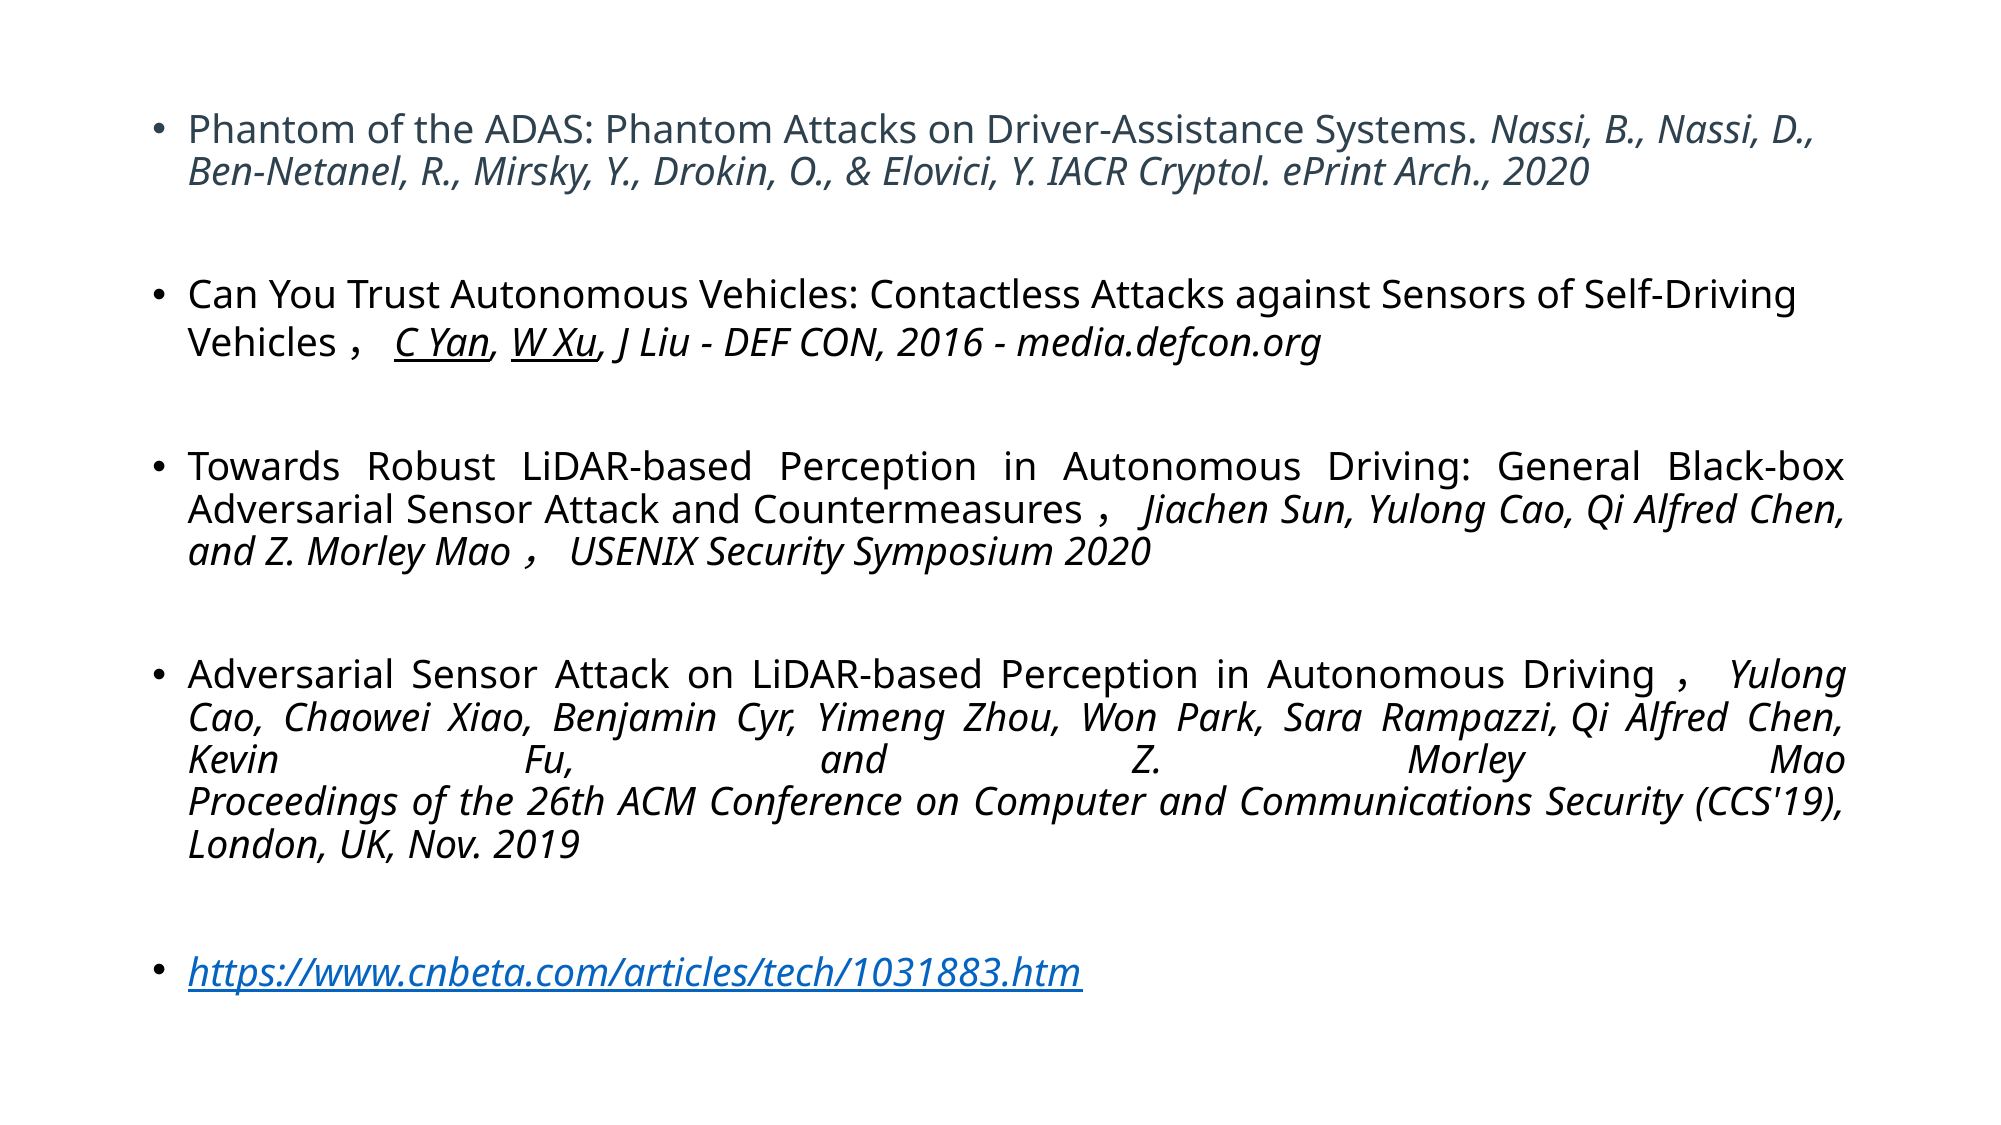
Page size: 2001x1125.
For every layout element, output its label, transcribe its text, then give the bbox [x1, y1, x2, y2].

list Phantom of the ADAS: Phantom Attacks on Driver-Assistance Systems. Nassi, B., Nassi, D., Ben-Netanel, R., Mirsky, Y., Drokin, O., & Elovici, Y. IACR Cryptol. ePrint Arch., 2020 Can You Trust Autonomous Vehicles: Contactless Attacks against Sensors of Self-Driving Vehicles，C Yan, W Xu, J Liu - DEF CON, 2016 - media.defcon.org Towards Robust LiDAR-based Perception in Autonomous Driving: General Black-box Adversarial Sensor Attack and Countermeasures，Jiachen Sun, Yulong Cao, Qi Alfred Chen, and Z. Morley Mao，USENIX Security Symposium 2020 Adversarial Sensor Attack on LiDAR-based Perception in Autonomous Driving，Yulong Cao, Chaowei Xiao, Benjamin Cyr, Yimeng Zhou, Won Park, Sara Rampazzi, Qi Alfred Chen, Kevin Fu, and Z. Morley Mao Proceedings of the 26th ACM Conference on Computer and Communications Security (CCS'19), London, UK, Nov. 2019 https://www.cnbeta.com/articles/tech/1031883.htm [137, 101, 1863, 1014]
